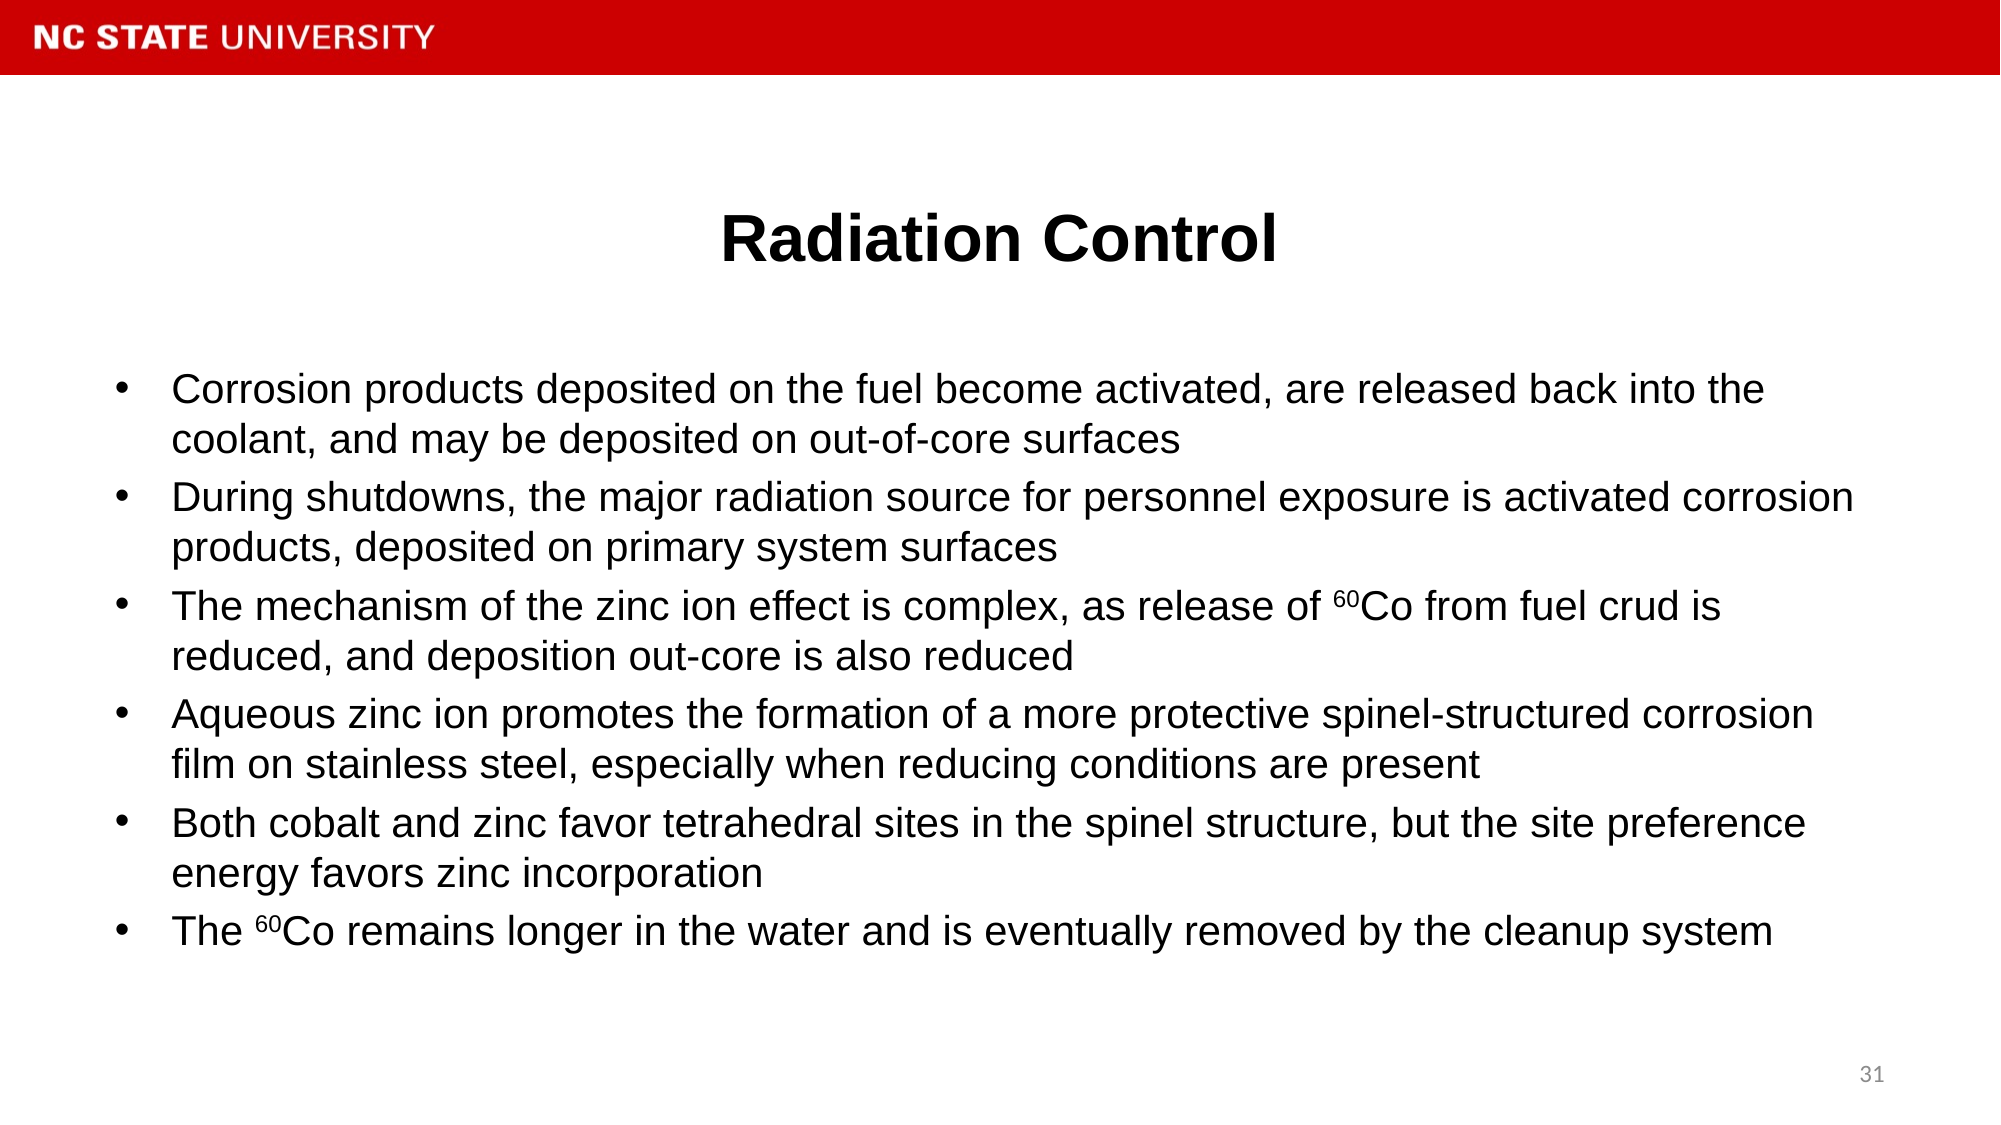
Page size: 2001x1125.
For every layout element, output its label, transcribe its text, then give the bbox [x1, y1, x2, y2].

title Radiation Control [99, 147, 1900, 323]
list Corrosion products deposited on the fuel become activated, are released back into the coolant, and may be deposited on out-of-core surfaces During shutdowns, the major radiation source for personnel exposure is activated corrosion products, deposited on primary system surfaces The mechanism of the zinc ion effect is complex, as release of 60Co from fuel crud is reduced, and deposition out-core is also reduced Aqueous zinc ion promotes the formation of a more protective spinel-structured corrosion film on stainless steel, especially when reducing conditions are present Both cobalt and zinc favor tetrahedral sites in the spinel structure, but the site preference energy favors zinc incorporation The 60Co remains longer in the water and is eventually removed by the cleanup system [99, 354, 1900, 1005]
slide_number 31 [1433, 1042, 1900, 1103]
picture [0, 0, 2000, 75]
